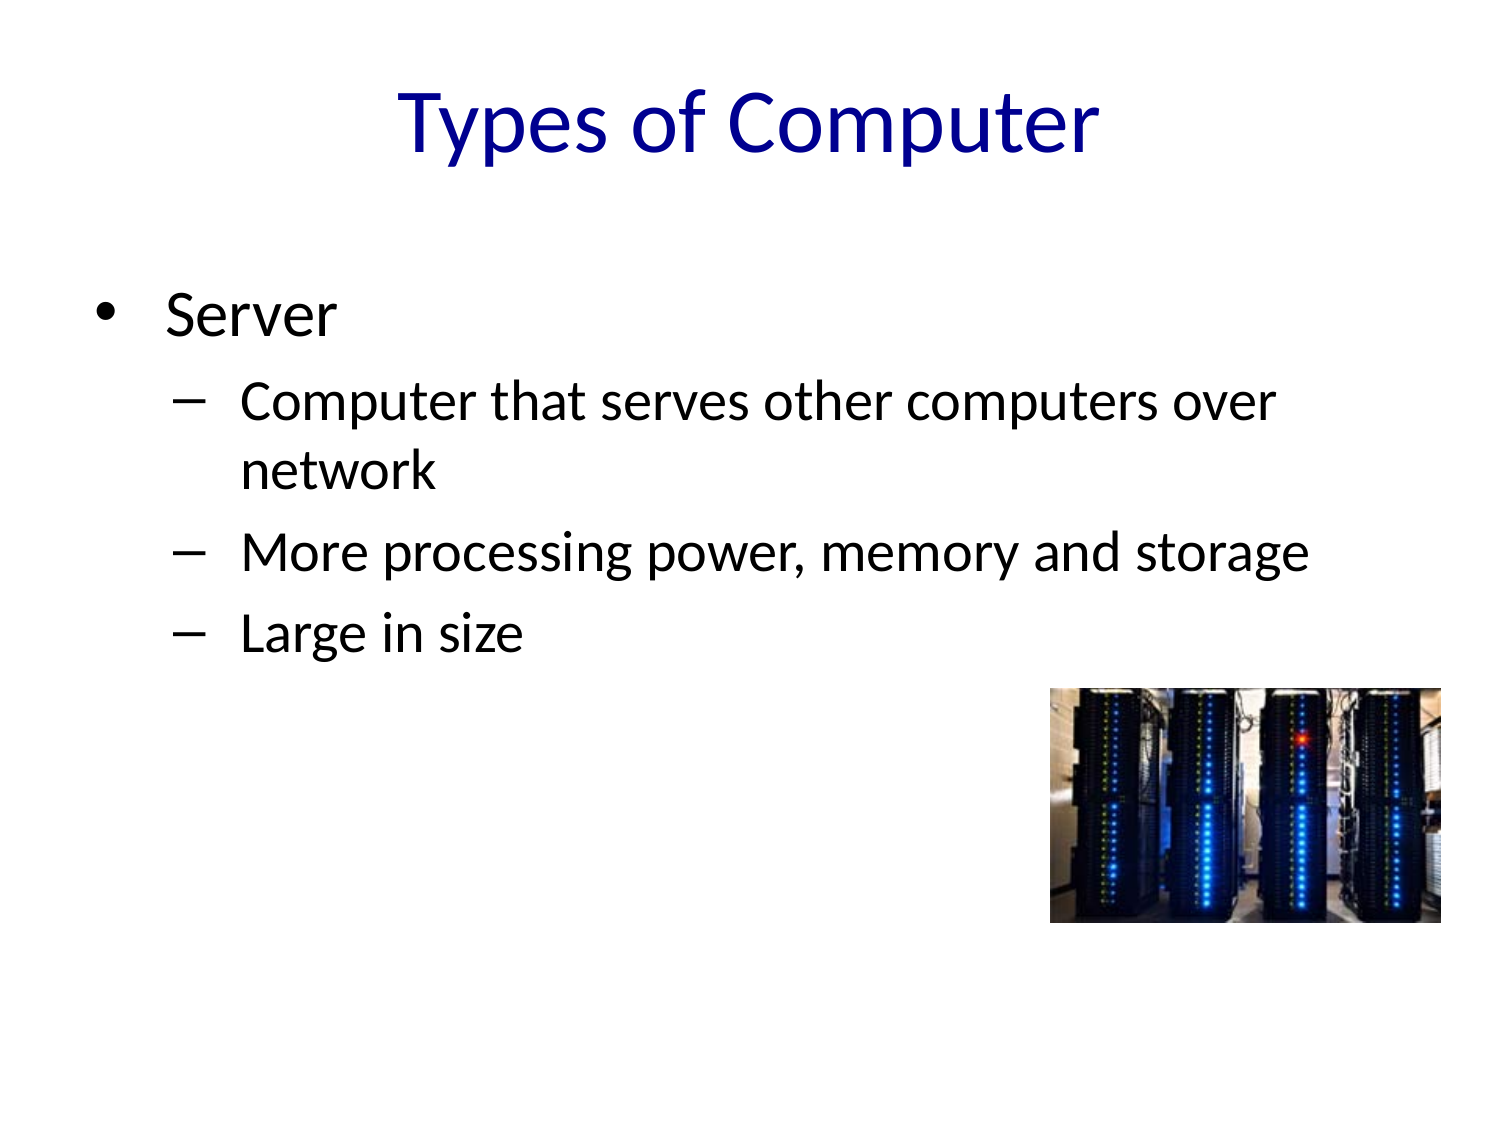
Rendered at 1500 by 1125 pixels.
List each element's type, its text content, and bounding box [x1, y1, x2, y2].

title Types of Computer [0, 0, 1500, 233]
list Server Computer that serves other computers over network More processing power, memory and storage Large in size [75, 262, 1425, 1005]
picture [1049, 687, 1441, 923]
